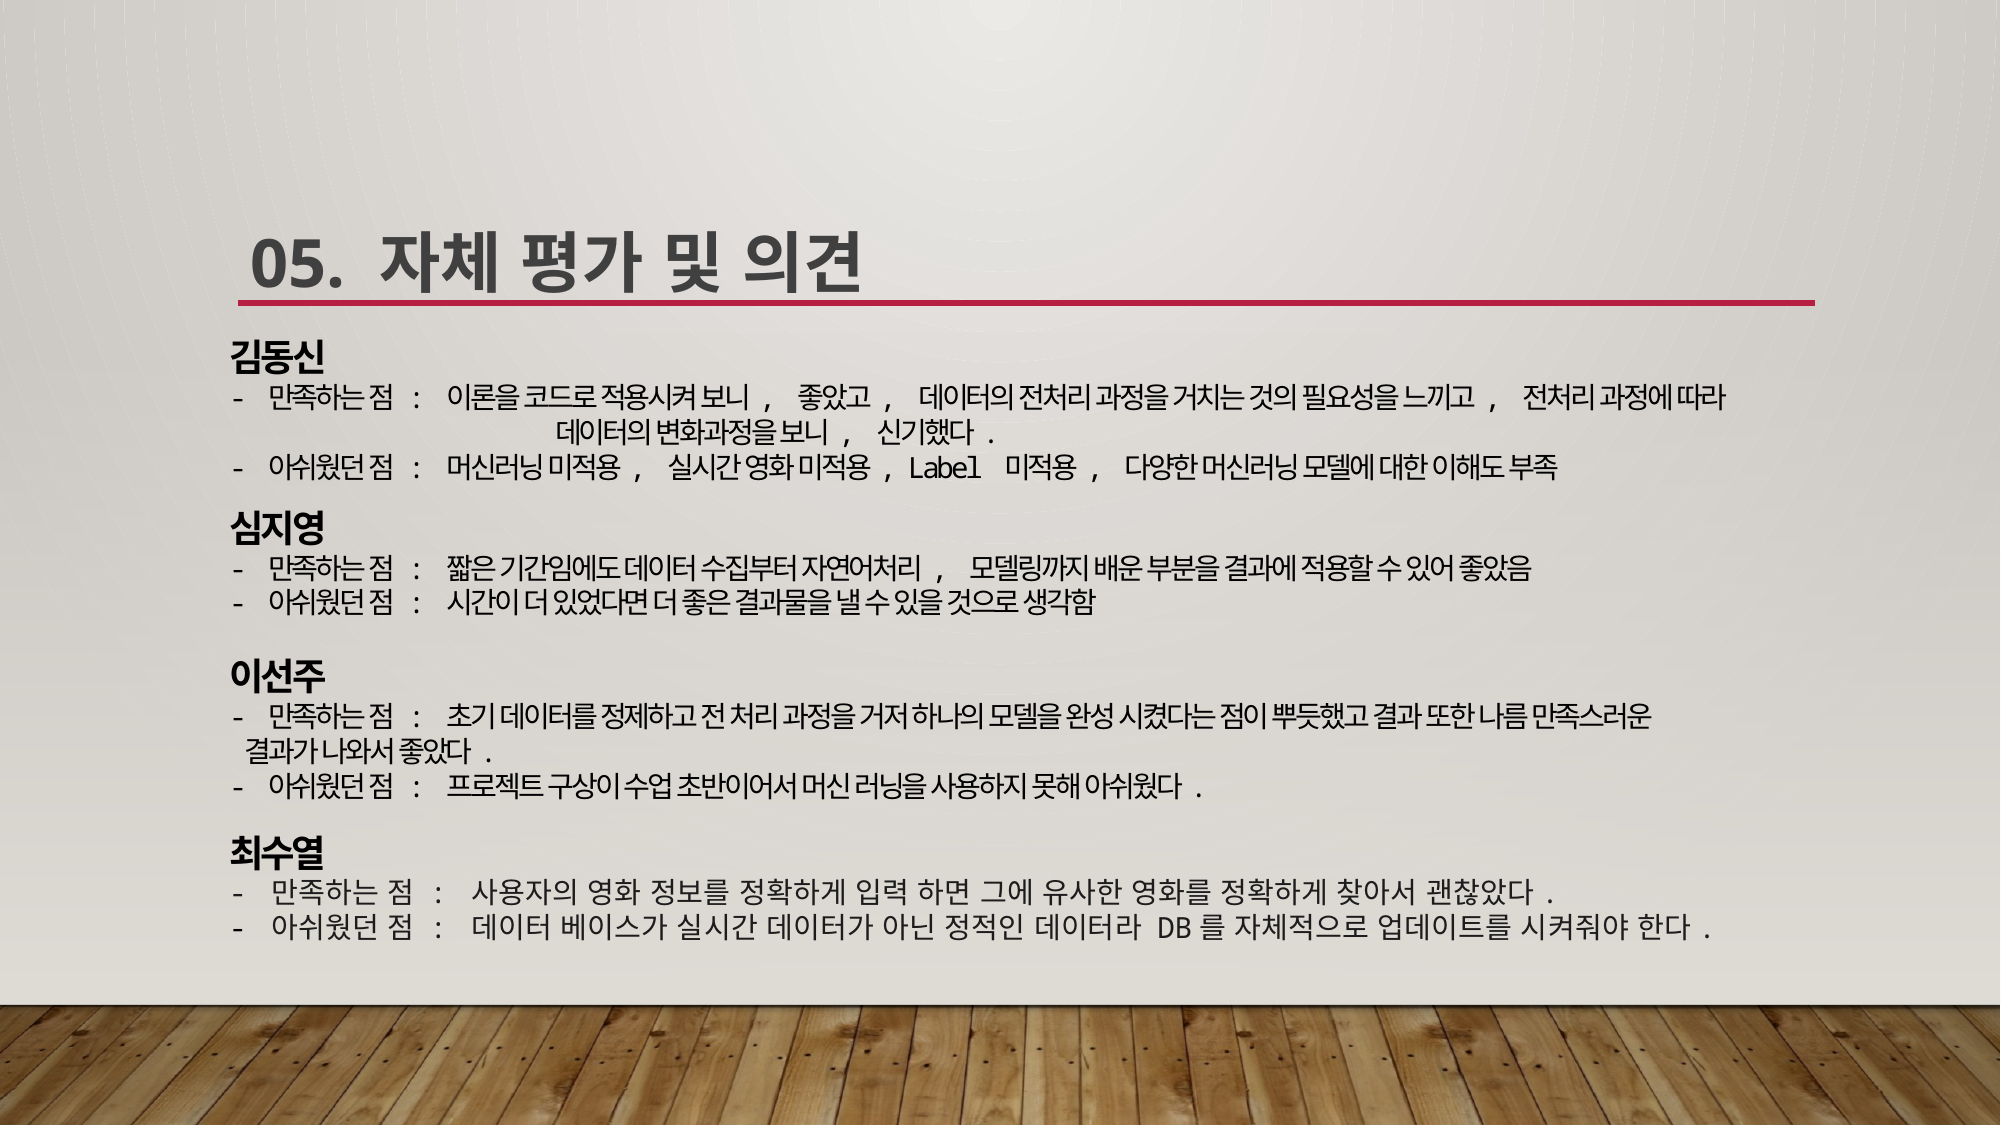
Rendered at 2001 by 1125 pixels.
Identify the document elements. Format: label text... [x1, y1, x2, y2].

picture [0, 1005, 2000, 1125]
text_box 심지영 - 만족하는 점 : 짧은 기간임에도 데이터 수집부터 자연어처리, 모델링까지 배운 부분을 결과에 적용할 수 있어 좋았음 - 아쉬웠던 점 : 시간이 더 있었다면 더 좋은 결과물을 낼 수 있을 것으로 생각함 [214, 497, 1899, 645]
text_box 05. 자체 평가 및 의견 [235, 221, 1047, 302]
text_box 김동신 - 만족하는 점 : 이론을 코드로 적용시켜 보니, 좋았고, 데이터의 전처리 과정을 거치는 것의 필요성을 느끼고, 전처리 과정에 따라 데이터의 변화과정을 보니, 신기했다. - 아쉬웠던 점 : 머신러닝 미적용, 실시간 영화 미적용, Label 미적용, 다양한 머신러닝 모델에 대한 이해도 부족 [214, 327, 1860, 492]
text_box 이선주 - 만족하는 점 : 초기 데이터를 정제하고 전 처리 과정을 거저 하나의 모델을 완성 시켰다는 점이 뿌듯했고 결과 또한 나름 만족스러운 결과가 나와서 좋았다. - 아쉬웠던 점 : 프로젝트 구상이 수업 초반이어서 머신 러닝을 사용하지 못해 아쉬웠다. [214, 645, 1899, 822]
text_box 최수열 - 만족하는 점 : 사용자의 영화 정보를 정확하게 입력 하면 그에 유사한 영화를 정확하게 찾아서 괜찮았다. - 아쉬웠던 점 : 데이터 베이스가 실시간 데이터가 아닌 정적인 데이터라 DB를 자체적으로 업데이트를 시켜줘야 한다. [214, 822, 1988, 952]
